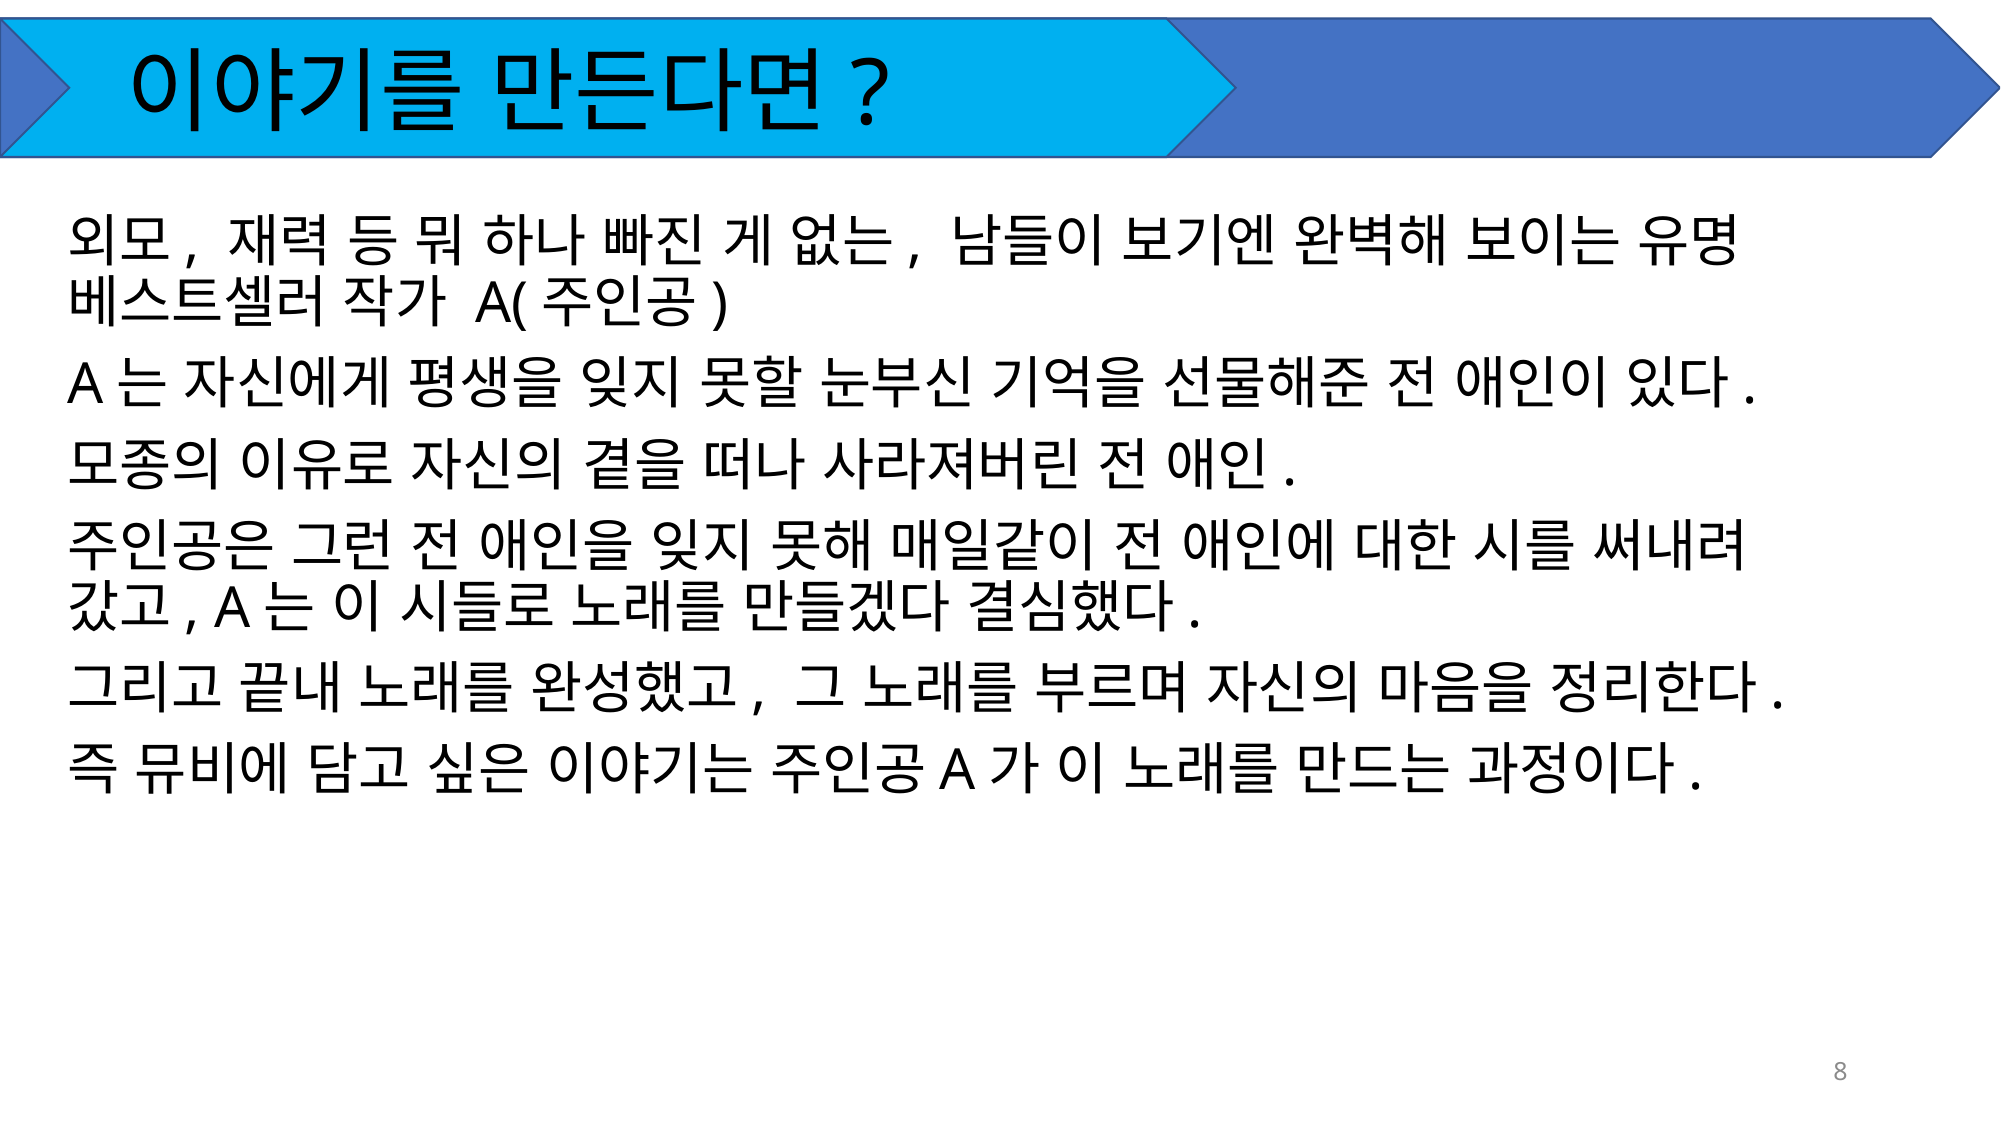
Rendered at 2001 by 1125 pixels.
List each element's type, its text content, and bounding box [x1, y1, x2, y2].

title 이야기를 만든다면? [111, 28, 1249, 162]
list 외모, 재력 등 뭐 하나 빠진 게 없는, 남들이 보기엔 완벽해 보이는 유명 베스트셀러 작가 A(주인공) A는 자신에게 평생을 잊지 못할 눈부신 기억을 선물해준 전 애인이 있다. 모종의 이유로 자신의 곁을 떠나 사라져버린 전 애인. 주인공은 그런 전 애인을 잊지 못해 매일같이 전 애인에 대한 시를 써내려 갔고, A는 이 시들로 노래를 만들겠다 결심했다. 그리고 끝내 노래를 완성했고, 그 노래를 부르며 자신의 마음을 정리한다. 즉 뮤비에 담고 싶은 이야기는 주인공A가 이 노래를 만드는 과정이다. [52, 205, 1778, 920]
slide_number 8 [1412, 1042, 1863, 1103]
